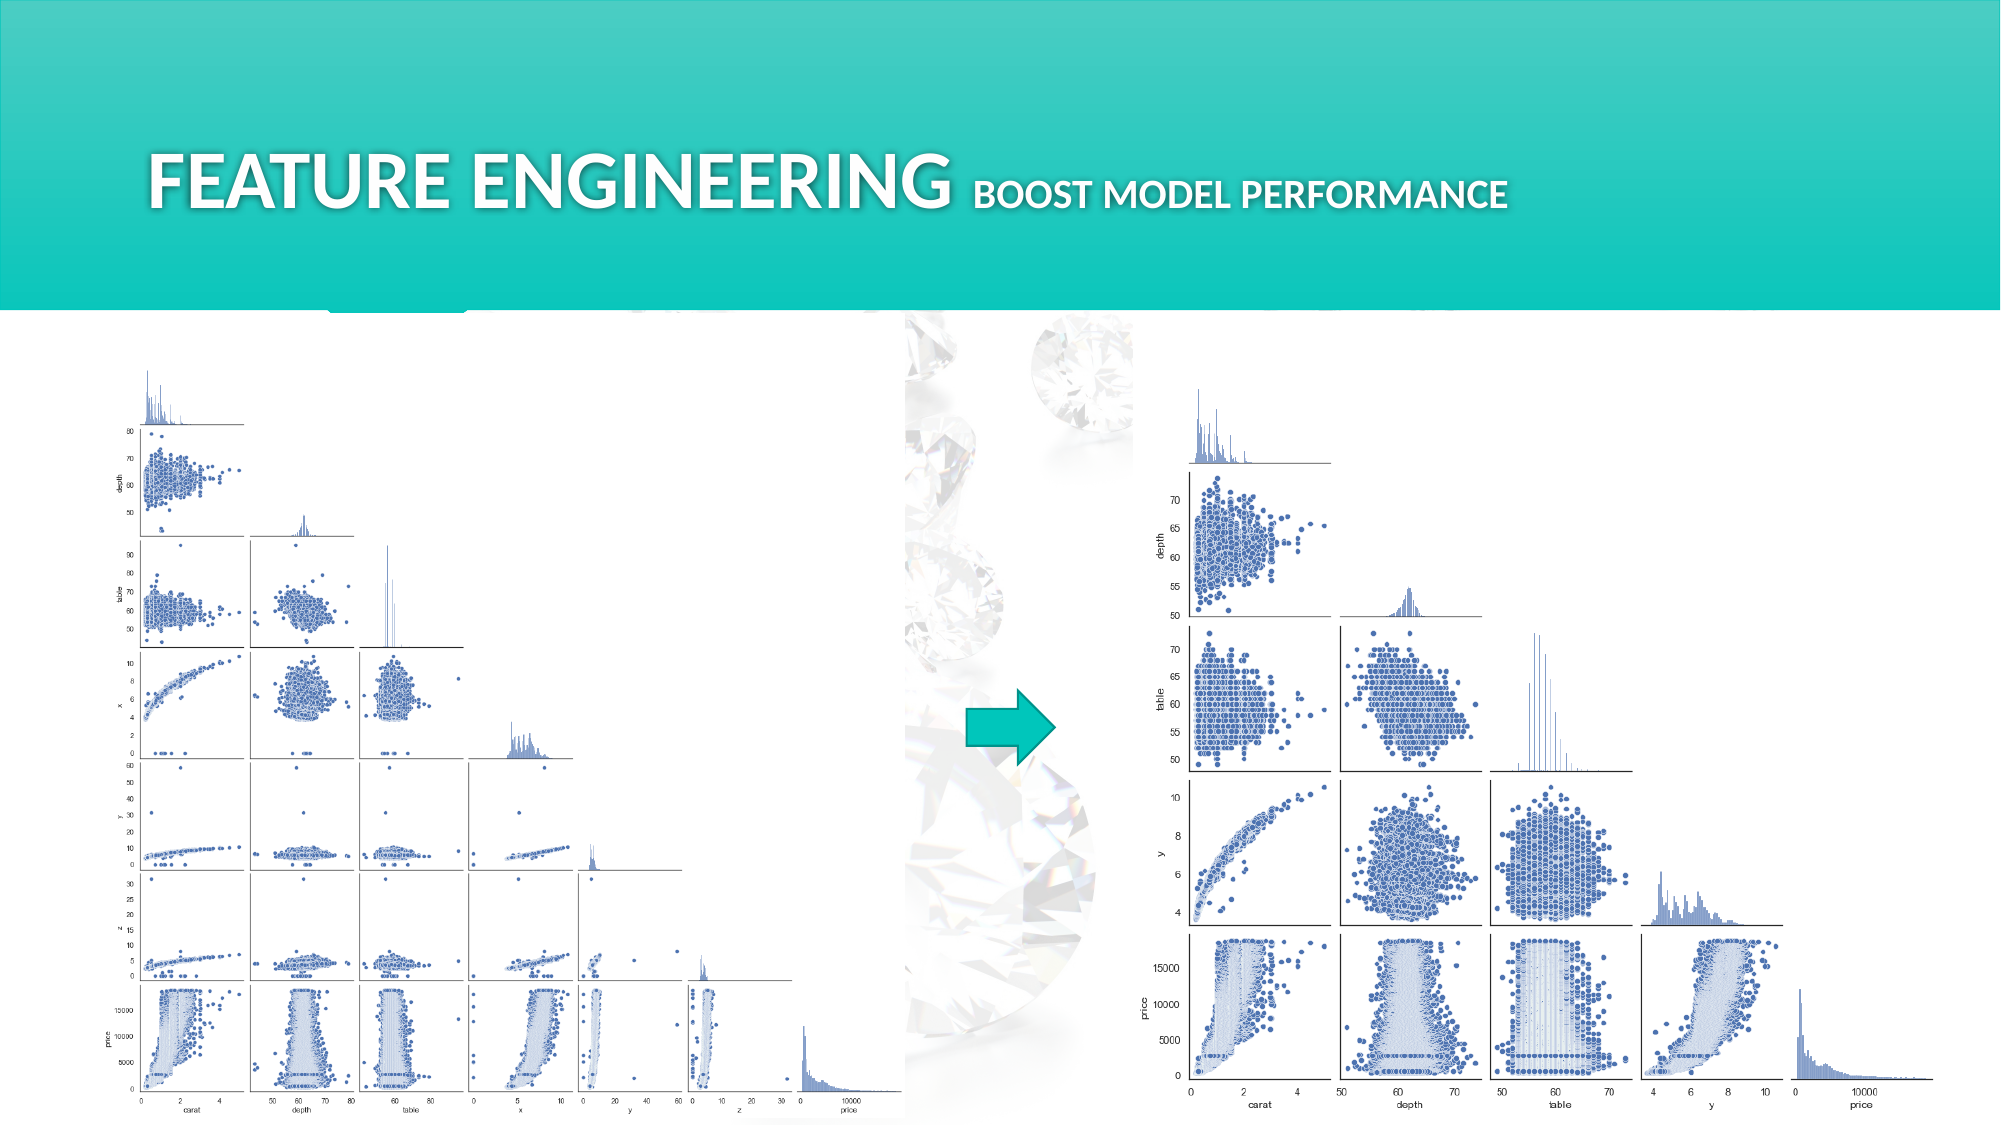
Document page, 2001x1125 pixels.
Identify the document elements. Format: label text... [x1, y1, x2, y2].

text_box [965, 687, 1057, 767]
picture [100, 313, 905, 1118]
picture [1133, 311, 1938, 1116]
title FEATURE ENGINEERING BOOST MODEL PERFORMANCE [132, 73, 1868, 233]
